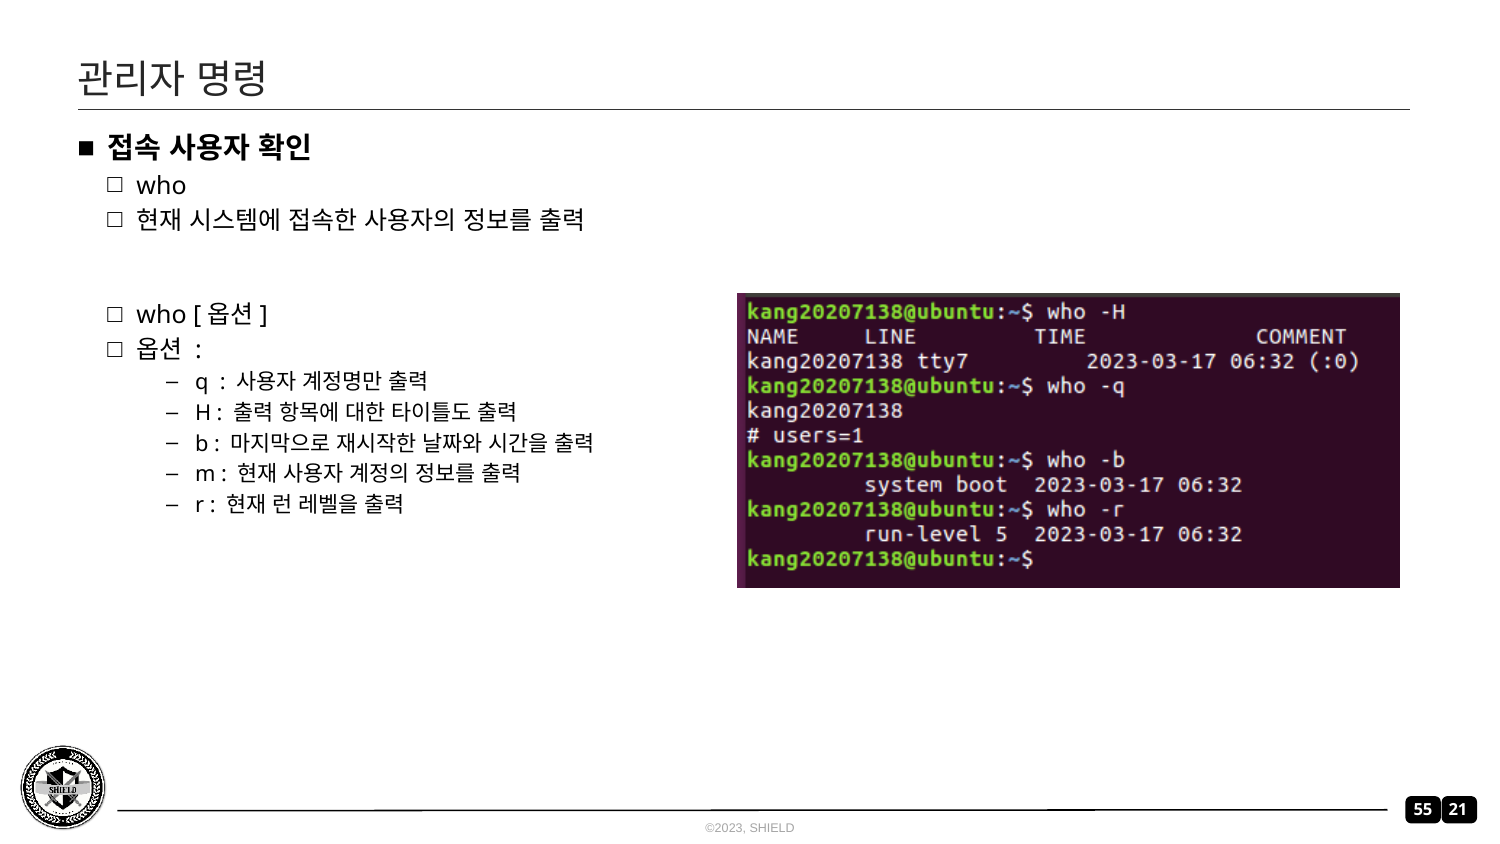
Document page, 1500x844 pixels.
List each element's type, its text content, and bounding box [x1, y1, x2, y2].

picture [737, 293, 1401, 588]
picture [18, 743, 107, 831]
title 관리자 명령 [62, 46, 1438, 110]
list 접속 사용자 확인 who 현재 시스템에 접속한 사용자의 정보를 출력 who [옵션] 옵션 : q : 사용자 계정명만 출력 H : 출력 항목에 대한 타이틀도 출력 b : 마지막으로 재시작한 날짜와 시간을 출력 m : 현재 사용자 계정의 정보를 출력 r : 현재 런 레벨을 출력 [62, 121, 1438, 760]
